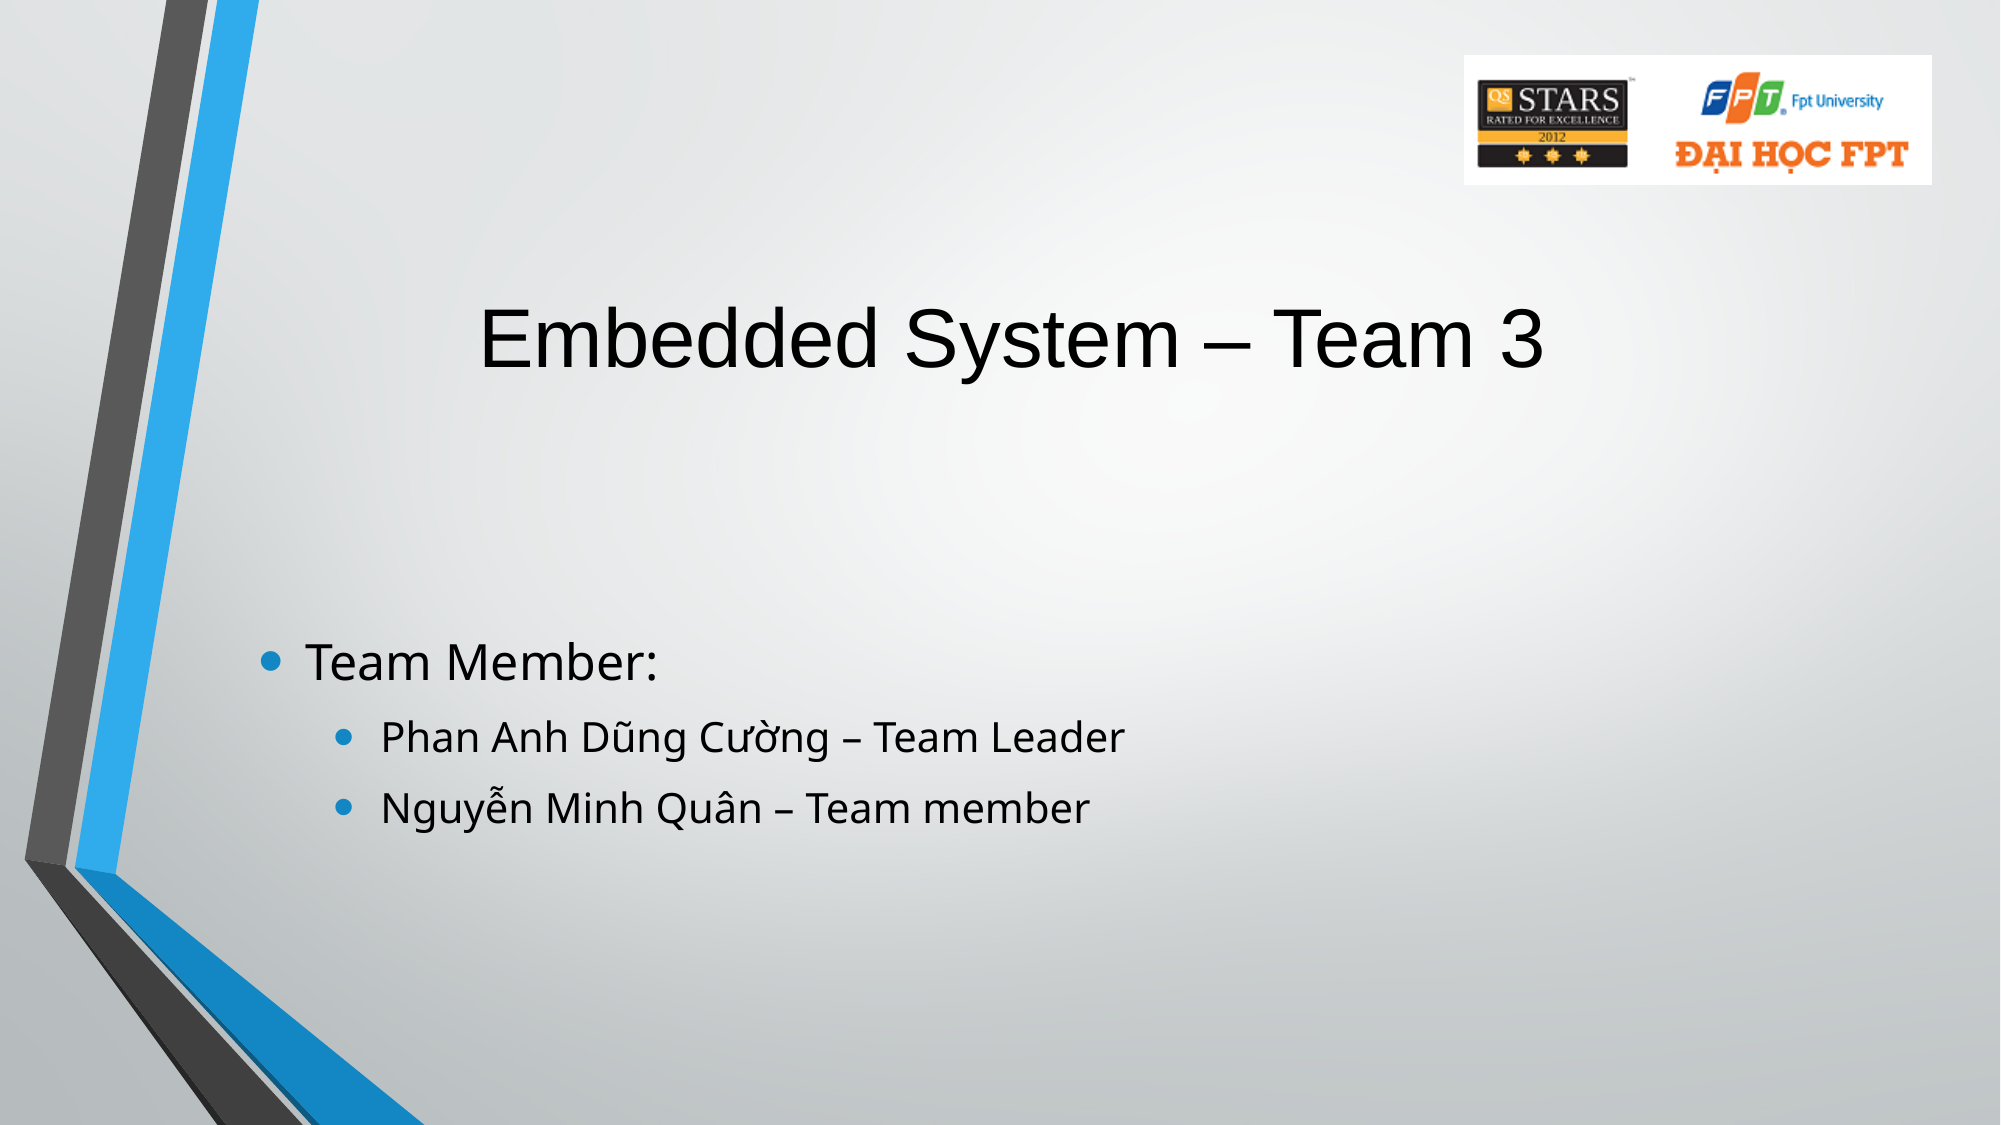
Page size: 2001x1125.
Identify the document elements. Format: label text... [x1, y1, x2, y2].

list Team Member: Phan Anh Dũng Cường – Team Leader Nguyễn Minh Quân – Team member [243, 622, 1969, 840]
title Embedded System – Team 3 [190, 198, 1835, 470]
picture [1463, 55, 1932, 185]
